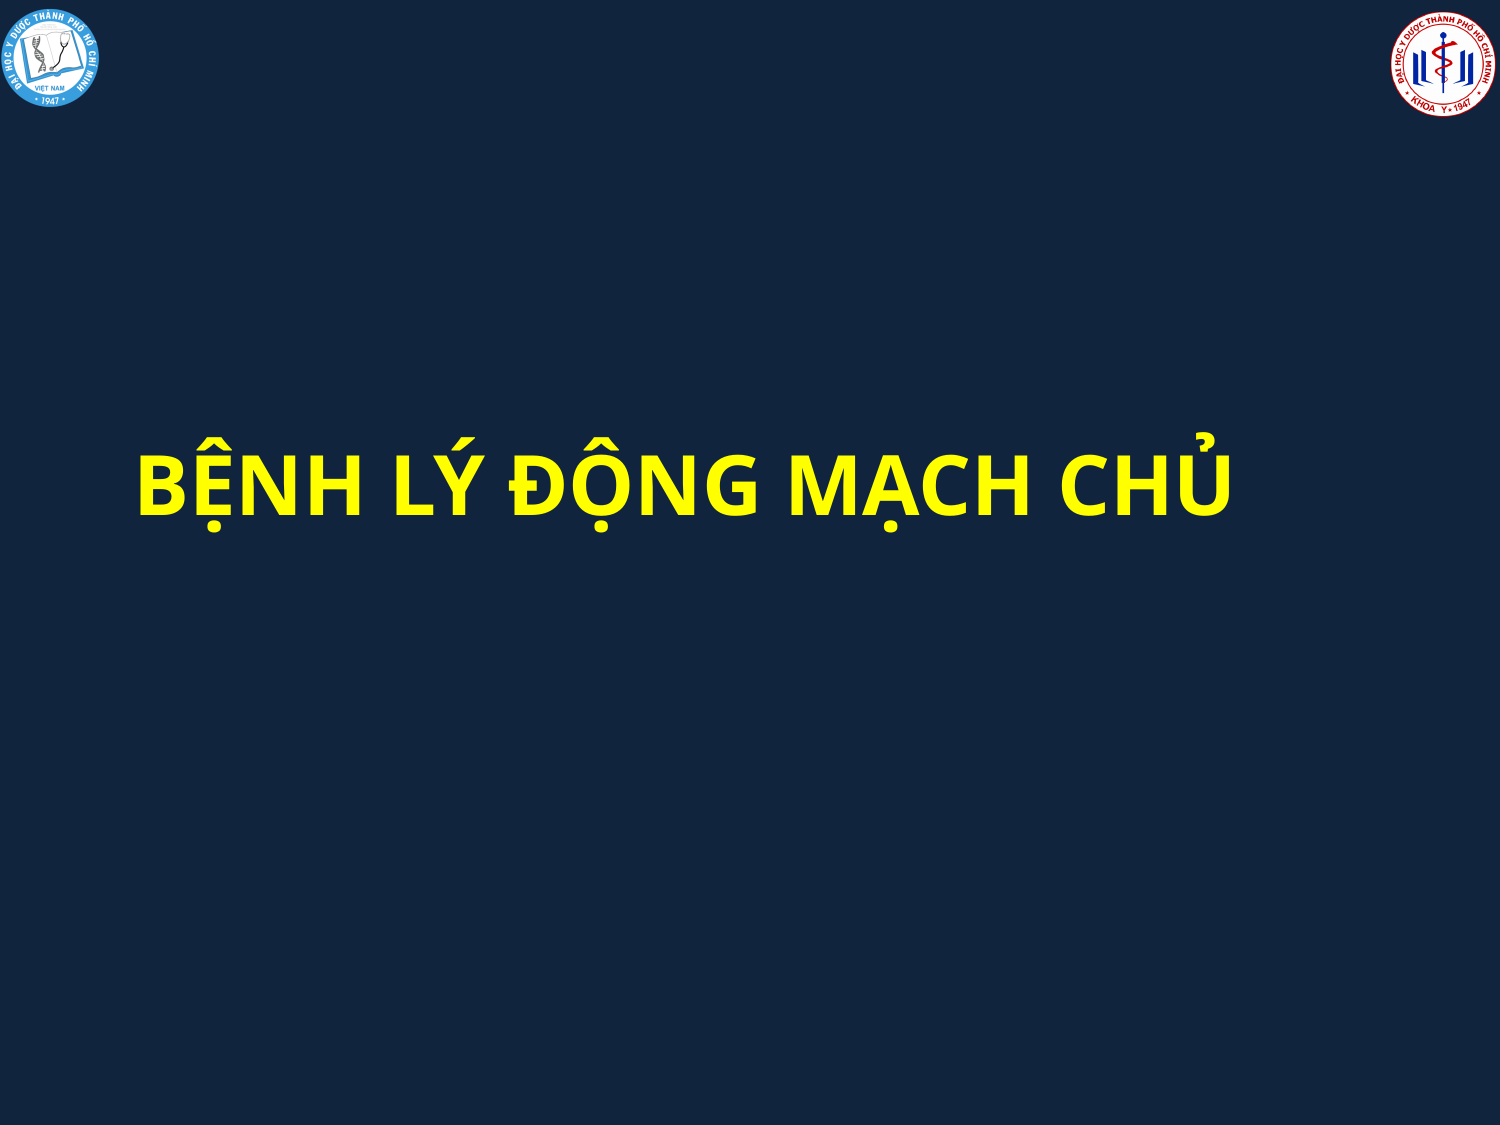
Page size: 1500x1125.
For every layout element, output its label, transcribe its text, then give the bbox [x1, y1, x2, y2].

picture [1390, 11, 1496, 117]
picture [0, 7, 100, 108]
title BỆNH LÝ ĐỘNG MẠCH CHỦ [118, 425, 1394, 649]
